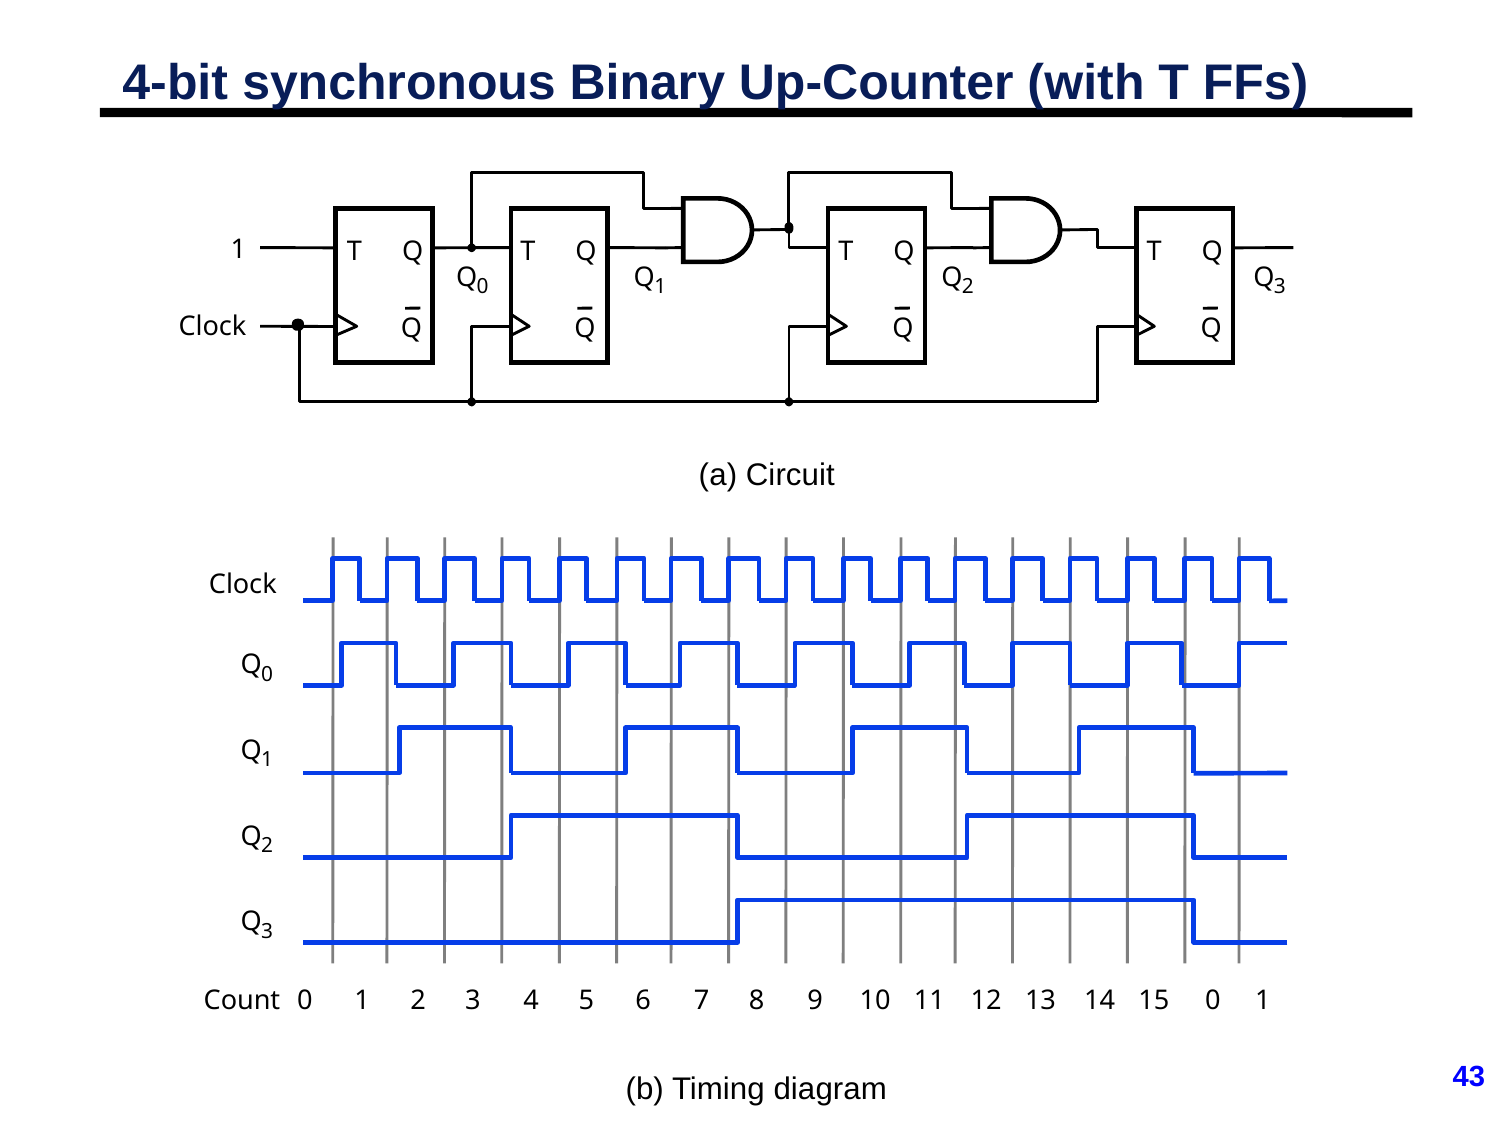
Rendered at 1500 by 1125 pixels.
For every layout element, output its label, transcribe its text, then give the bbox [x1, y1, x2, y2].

title 4-bit synchronous Binary Up-Counter (with T FFs) [112, 53, 1330, 115]
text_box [180, 172, 1294, 492]
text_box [209, 537, 1288, 1106]
